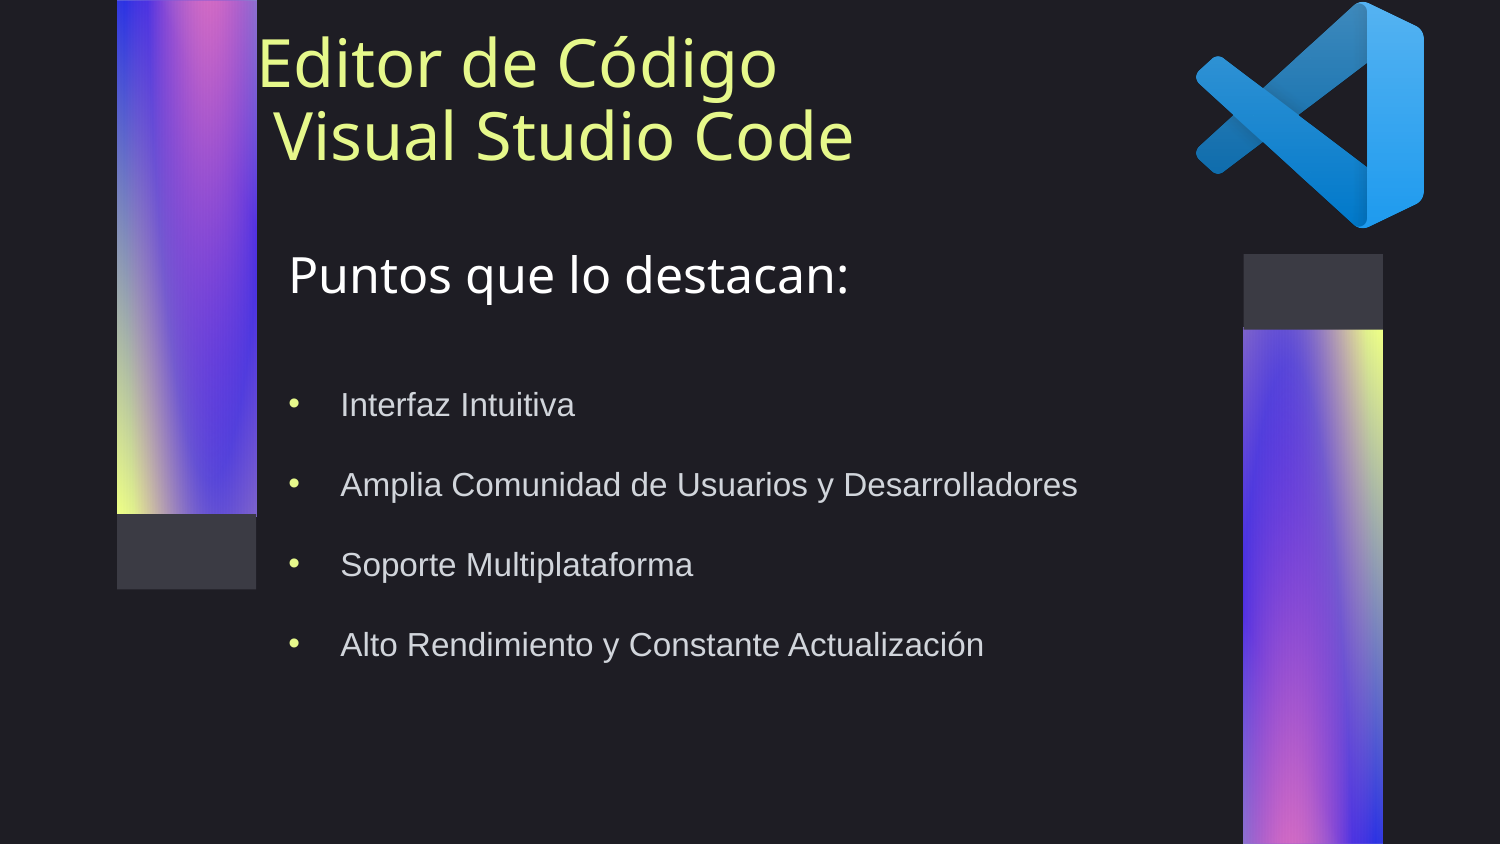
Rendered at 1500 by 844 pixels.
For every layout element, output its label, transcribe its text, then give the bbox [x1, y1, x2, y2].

title Editor de Código [73, 5, 601, 152]
picture [1196, 1, 1424, 229]
subtitle Visual Studio Code [672, 78, 890, 142]
picture [606, 0, 668, 593]
subtitle Puntos que lo destacan: Interfaz Intuitiva Amplia Comunidad de Usuarios y Desarrolladores Soporte Multiplataforma Alto Rendimiento y Constante Actualización [250, 228, 1140, 743]
subtitle Visual Studio Code [145, 78, 601, 142]
picture [117, 0, 257, 5]
picture [117, 152, 257, 514]
title Editor de Código [672, 5, 963, 152]
picture [1243, 330, 1383, 844]
